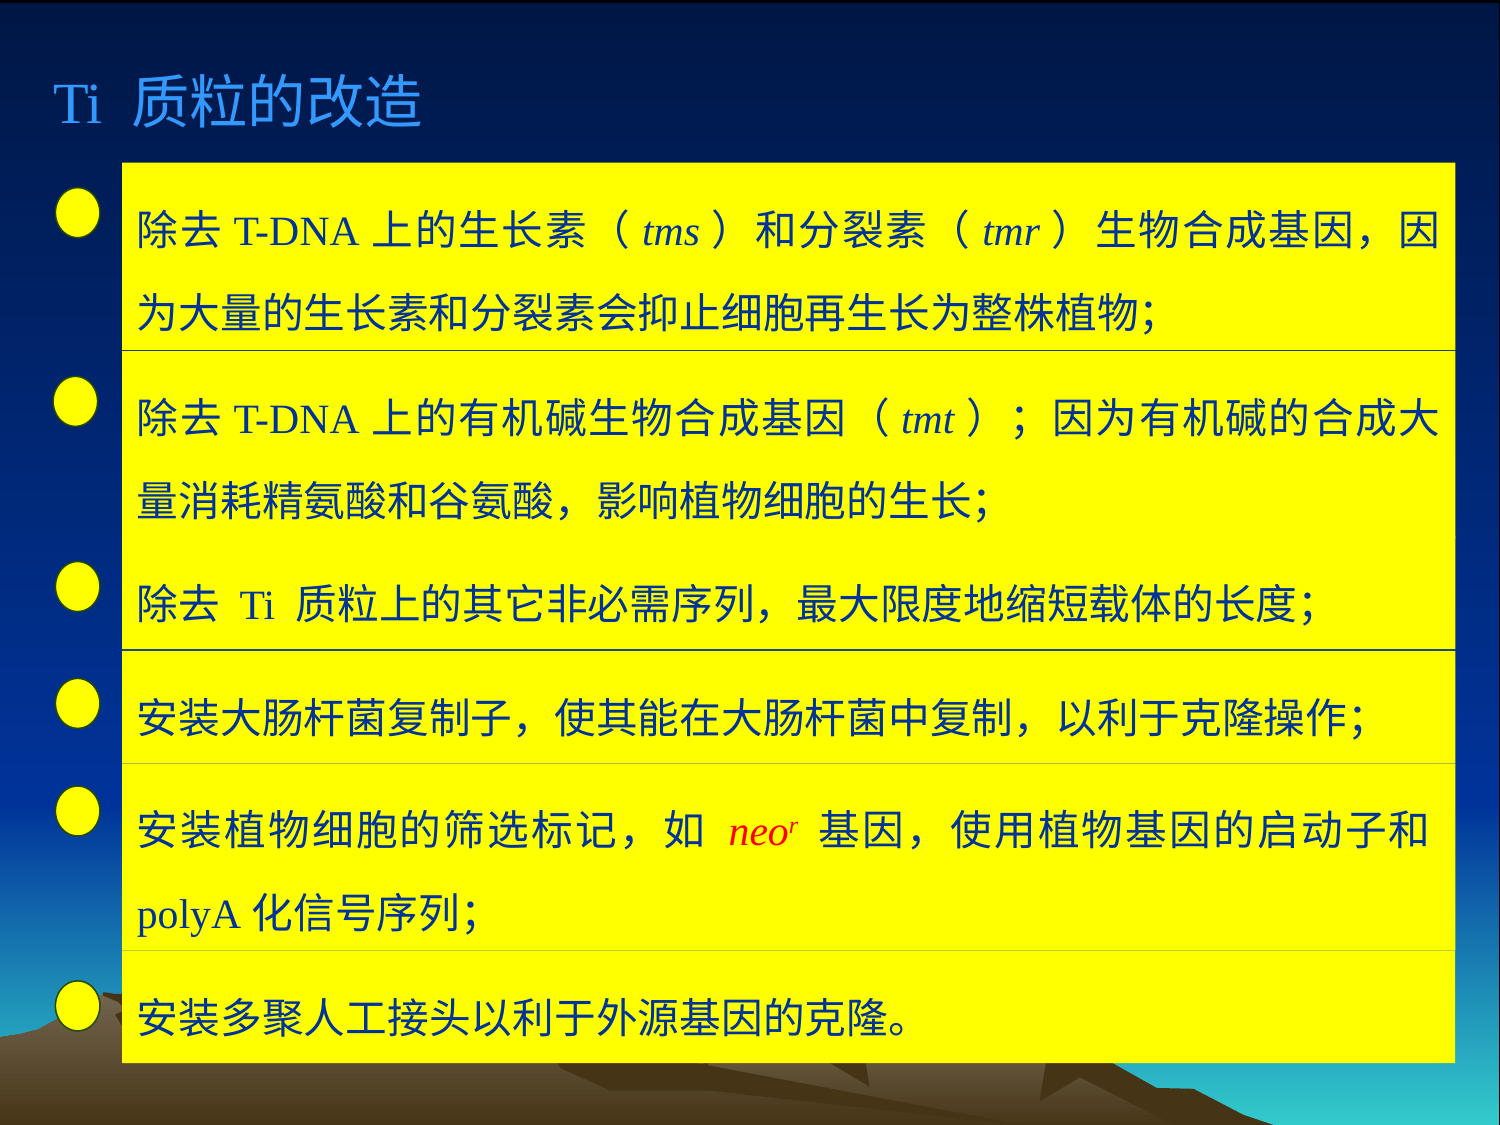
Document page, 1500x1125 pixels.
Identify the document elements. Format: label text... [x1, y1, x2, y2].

text_box [55, 786, 100, 836]
text_box 安装植物细胞的筛选标记，如 neor 基因，使用植物基因的启动子和polyA化信号序列； [122, 763, 1456, 950]
text_box [55, 561, 100, 612]
text_box 除去T-DNA上的生长素（tms）和分裂素（tmr）生物合成基因，因为大量的生长素和分裂素会抑止细胞再生长为整株植物； [122, 162, 1456, 350]
text_box 安装大肠杆菌复制子，使其能在大肠杆菌中复制，以利于克隆操作； [122, 650, 1456, 763]
text_box [55, 678, 100, 729]
text_box 安装多聚人工接头以利于外源基因的克隆。 [122, 950, 1456, 1064]
text_box [55, 187, 100, 238]
text_box [55, 980, 100, 1031]
text_box [53, 376, 98, 427]
text_box Ti 质粒的改造 [38, 22, 583, 138]
text_box 除去 Ti 质粒上的其它非必需序列，最大限度地缩短载体的长度； [122, 536, 1456, 650]
text_box 除去T-DNA上的有机碱生物合成基因（tmt）；因为有机碱的合成大量消耗精氨酸和谷氨酸，影响植物细胞的生长； [122, 350, 1456, 536]
